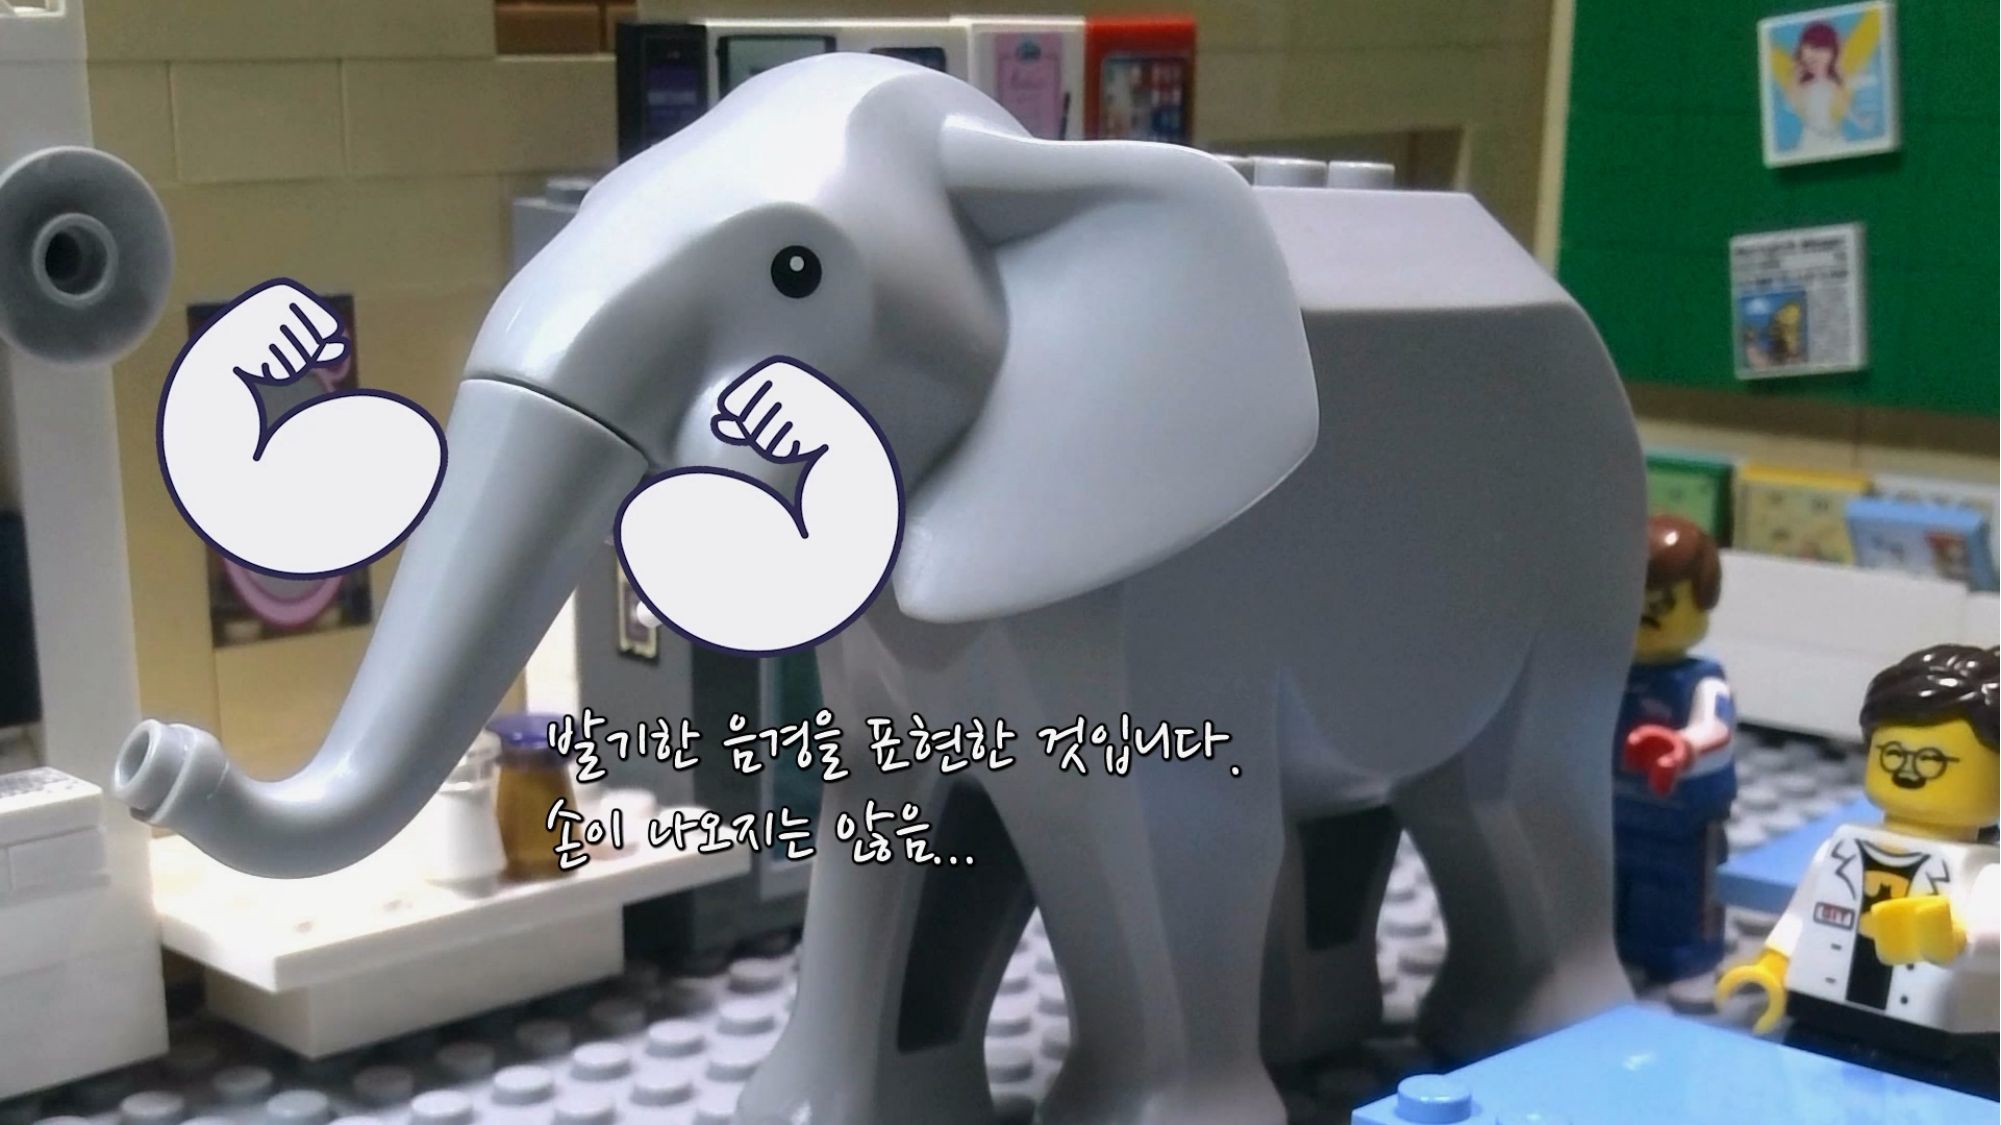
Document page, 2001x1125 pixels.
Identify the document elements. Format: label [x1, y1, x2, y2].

list [0, 0, 2000, 1125]
